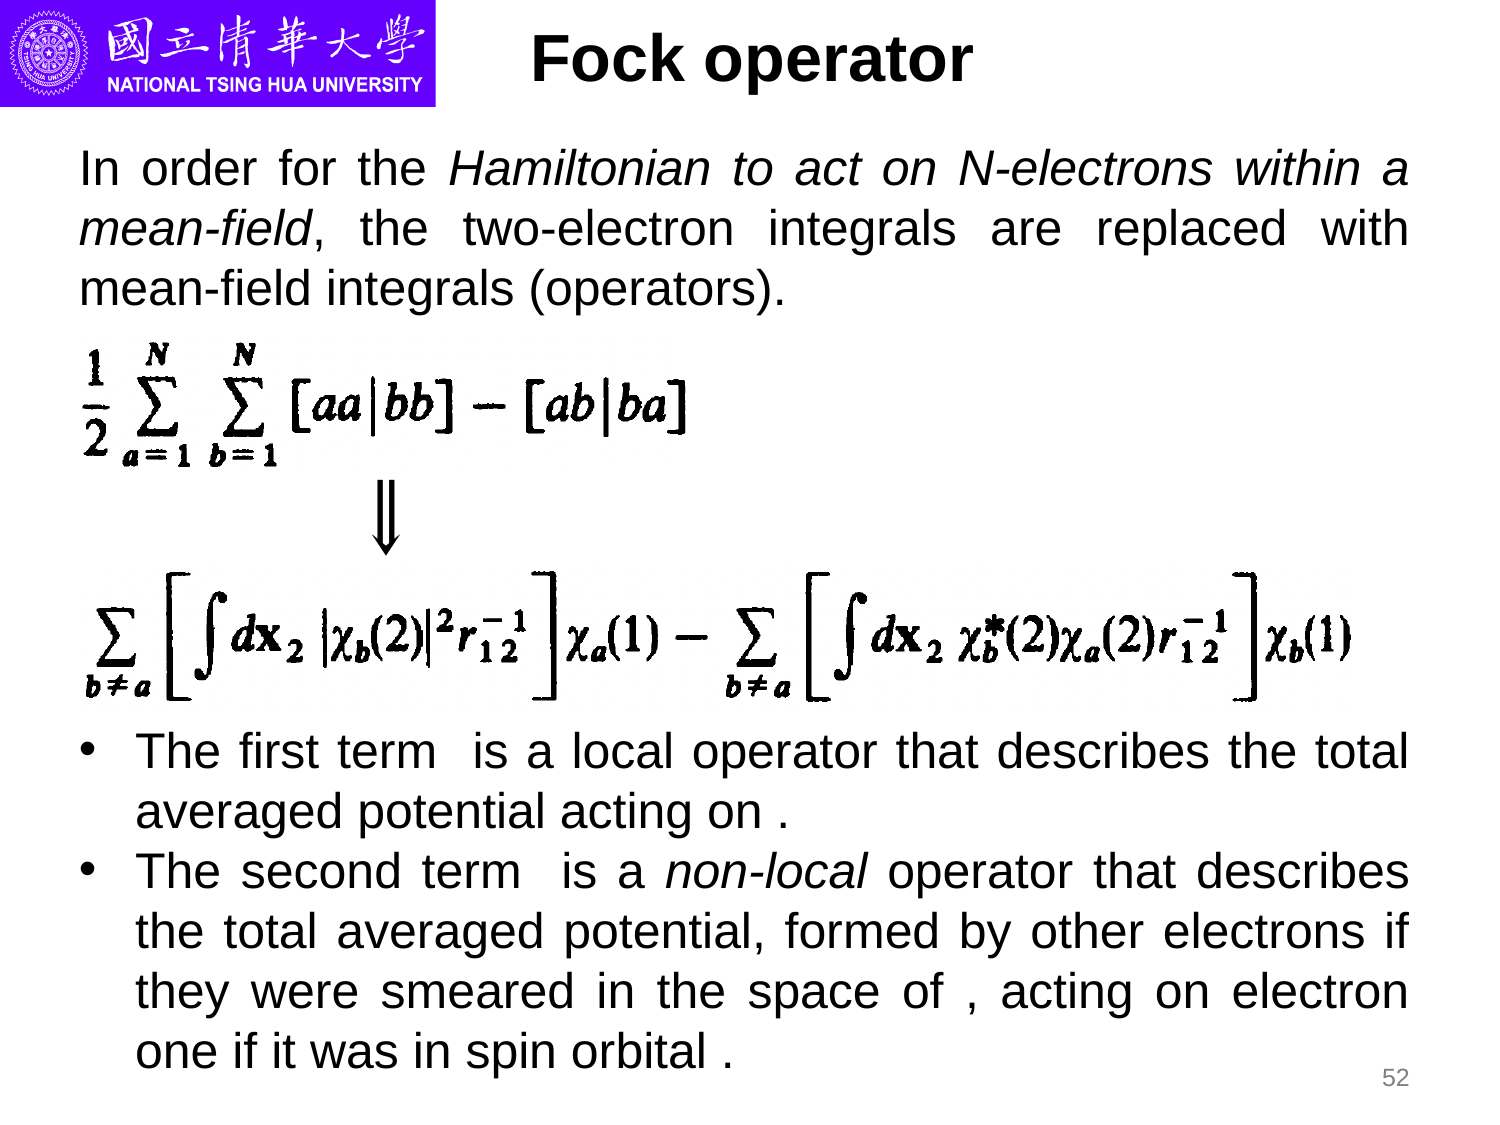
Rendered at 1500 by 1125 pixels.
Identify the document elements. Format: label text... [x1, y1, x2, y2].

picture [79, 335, 693, 474]
picture [0, 0, 436, 107]
title Fock operator [515, 0, 1425, 107]
text_box In order for the Hamiltonian to act on N-electrons within a mean-field, the two-electron integrals are replaced with mean-field integrals (operators). [64, 127, 1425, 323]
slide_number 52 [1308, 1050, 1425, 1103]
picture [79, 562, 1356, 712]
